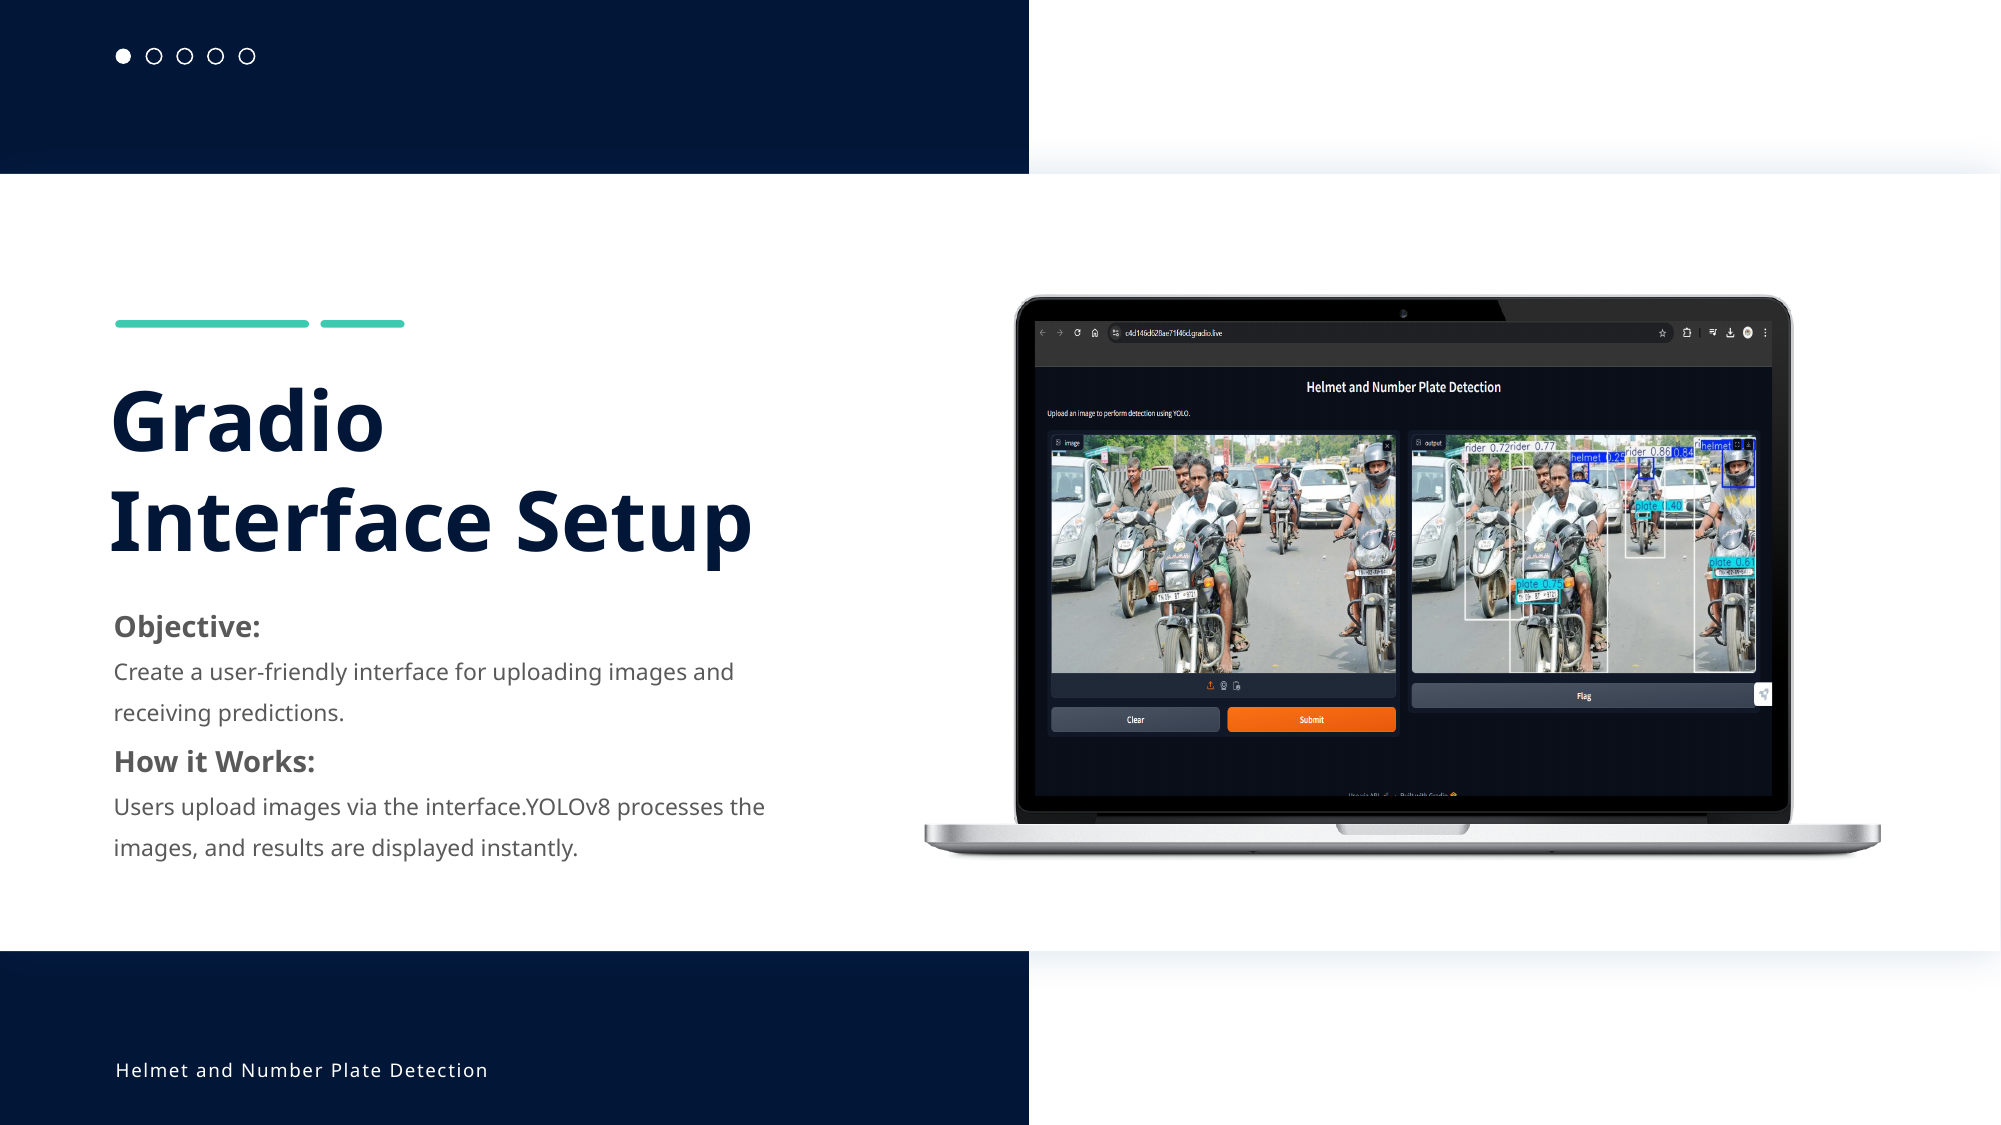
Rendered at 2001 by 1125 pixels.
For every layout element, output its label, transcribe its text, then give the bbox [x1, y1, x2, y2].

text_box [115, 48, 255, 64]
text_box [115, 320, 405, 328]
text_box Gradio Interface Setup [94, 360, 775, 576]
text_box Helmet and Number Plate Detection [100, 1051, 794, 1089]
text_box Objective: Create a user-friendly interface for uploading images and receiving predictions. How it Works: Users upload images via the interface.YOLOv8 processes the images, and results are displayed instantly. [99, 583, 794, 869]
picture [924, 294, 1881, 861]
